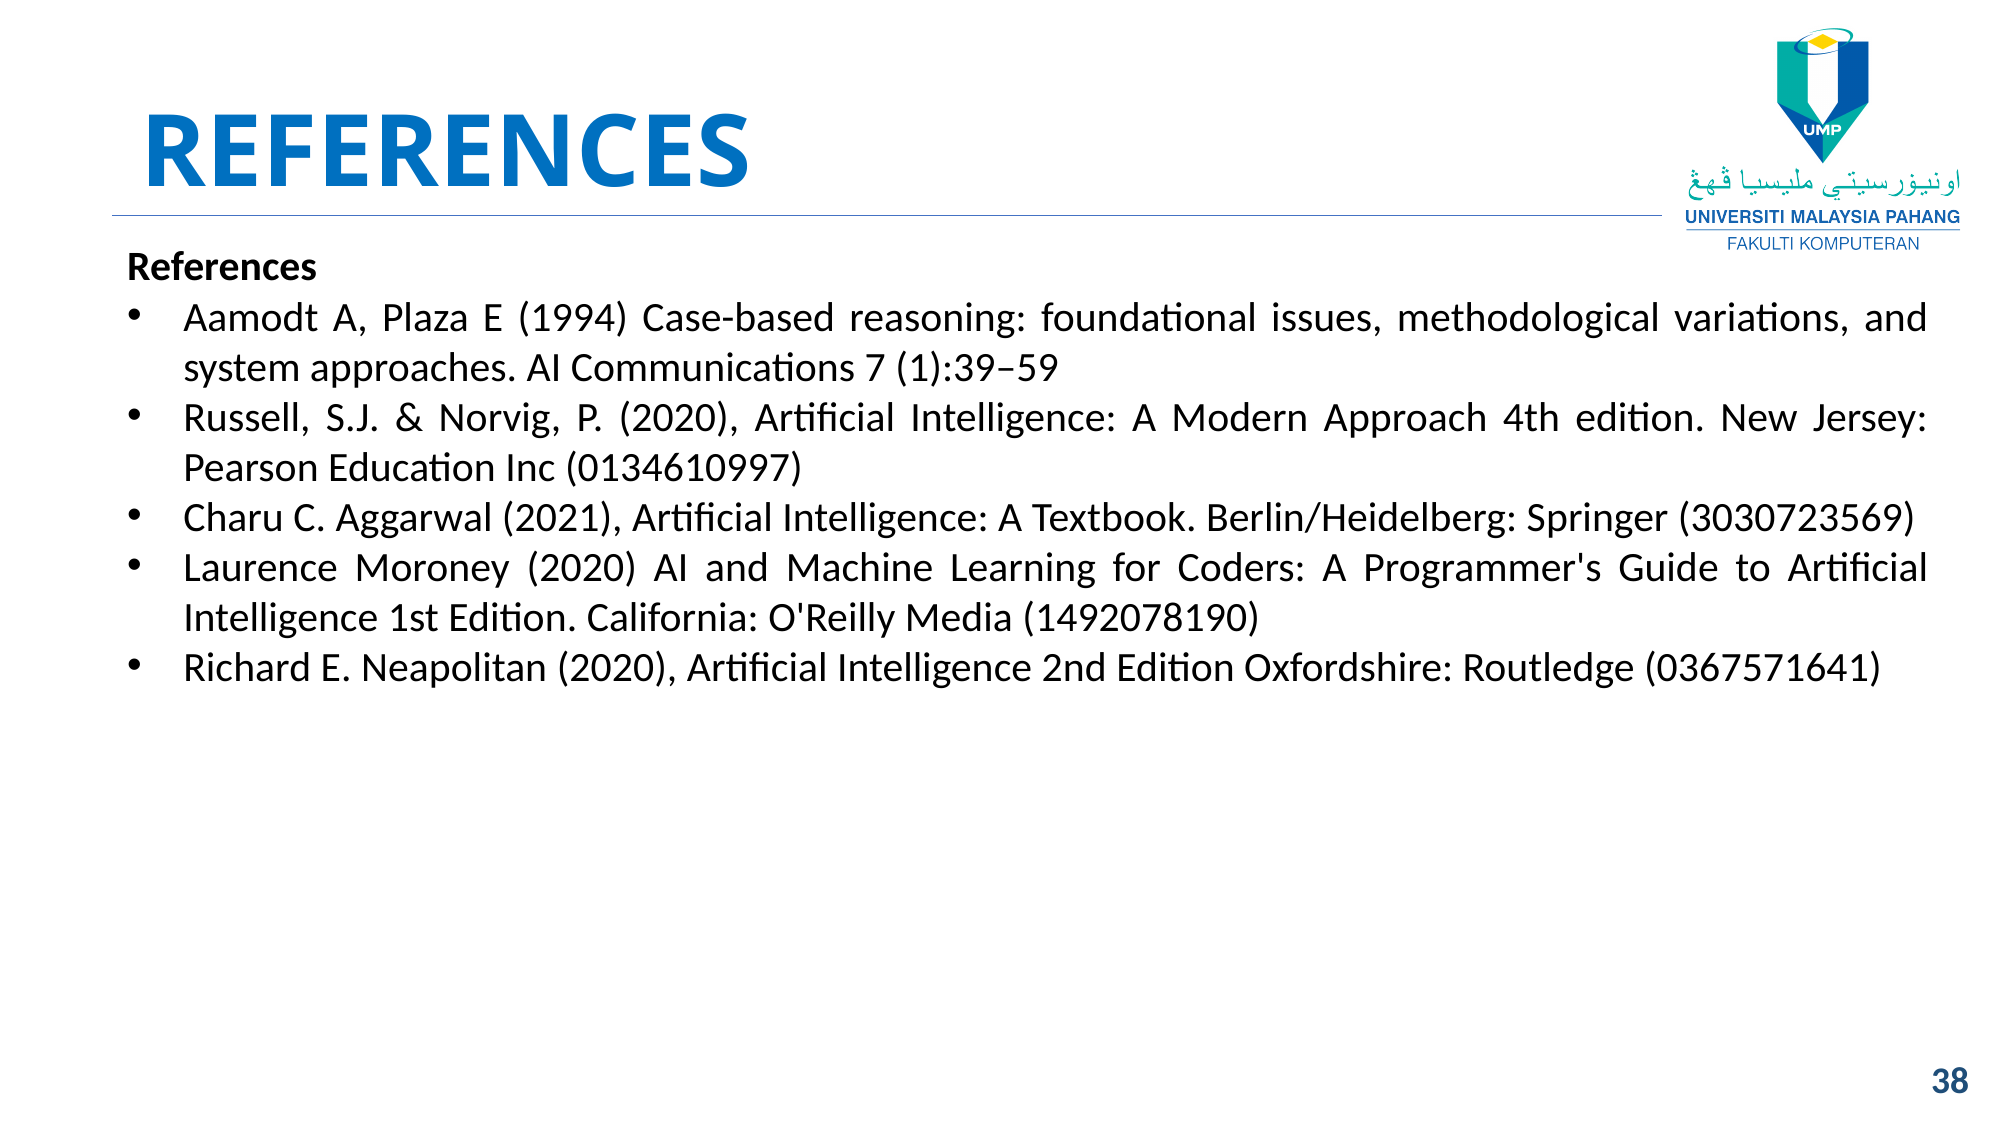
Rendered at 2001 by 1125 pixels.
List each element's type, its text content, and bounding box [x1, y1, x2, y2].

text_box REFERENCES [125, 79, 767, 214]
text_box 38 [1916, 1049, 1985, 1109]
picture [1661, 0, 1985, 307]
text_box References Aamodt A, Plaza E (1994) Case-based reasoning: foundational issues, methodological variations, and system approaches. AI Communications 7 (1):39–59 Russell, S.J. & Norvig, P. (2020), Artificial Intelligence: A Modern Approach 4th edition. New Jersey: Pearson Education Inc (0134610997) Charu C. Aggarwal (2021), Artificial Intelligence: A Textbook. Berlin/Heidelberg: Springer (3030723569) Laurence Moroney (2020) AI and Machine Learning for Coders: A Programmer's Guide to Artificial Intelligence 1st Edition. California: O'Reilly Media (1492078190) Richard E. Neapolitan (2020), Artificial Intelligence 2nd Edition Oxfordshire: Routledge (0367571641) [112, 231, 1945, 697]
